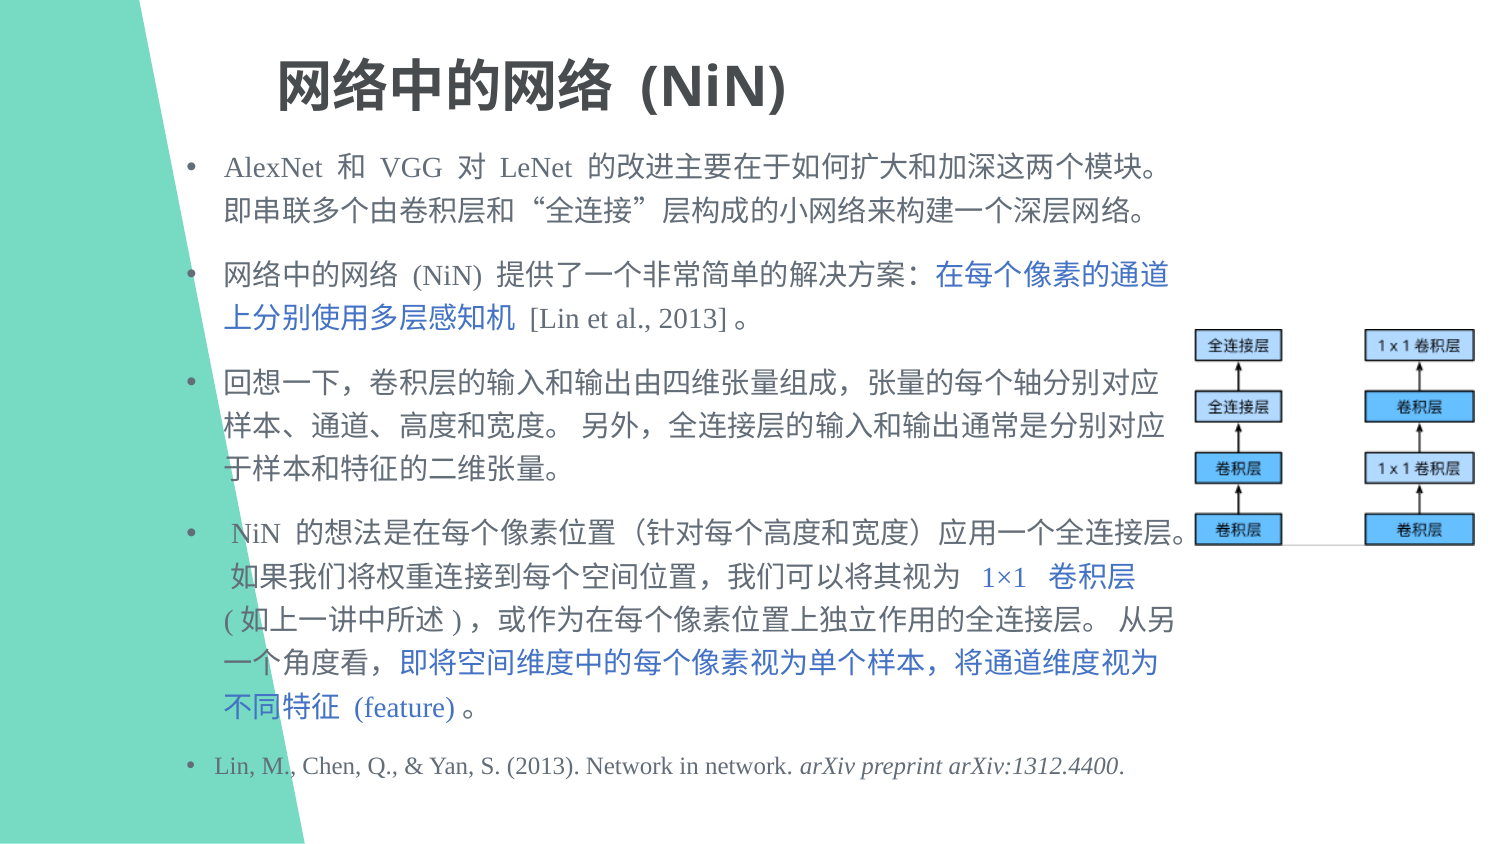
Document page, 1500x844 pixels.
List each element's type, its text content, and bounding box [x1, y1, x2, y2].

text_box AlexNet 和 VGG 对 LeNet 的改进主要在于如何扩大和加深这两个模块。即串联多个由卷积层和“全连接”层构成的小网络来构建一个深层网络。 网络中的网络 (NiN) 提供了一个非常简单的解决方案：在每个像素的通道上分别使用多层感知机 [Lin et al., 2013]。 回想一下，卷积层的输入和输出由四维张量组成，张量的每个轴分别对应样本、通道、高度和宽度。 另外，全连接层的输入和输出通常是分别对应于样本和特征的二维张量。 NiN 的想法是在每个像素位置（针对每个高度和宽度）应用一个全连接层。 如果我们将权重连接到每个空间位置，我们可以将其视为 1×1 卷积层 (如上一讲中所述)，或作为在每个像素位置上独立作用的全连接层。 从另一个角度看，即将空间维度中的每个像素视为单个样本，将通道维度视为不同特征 (feature)。 [171, 133, 1196, 778]
text_box Lin, M., Chen, Q., & Yan, S. (2013). Network in network. arXiv preprint arXiv:1312.4400. [171, 742, 1195, 787]
picture [1194, 329, 1475, 546]
text_box [0, 0, 305, 844]
text_box 网络中的网络 (NiN) [261, 50, 1069, 123]
